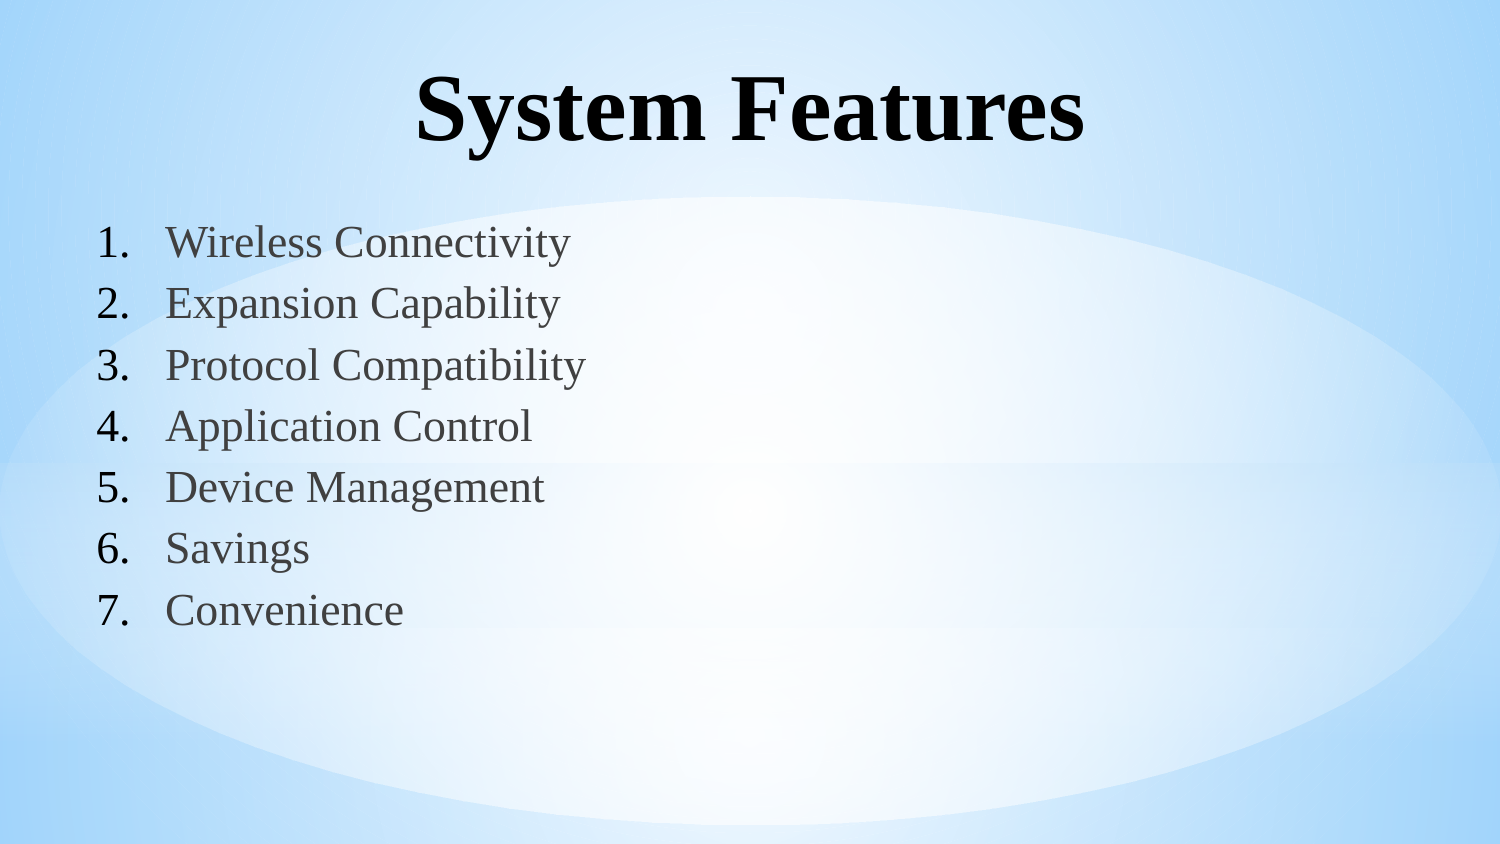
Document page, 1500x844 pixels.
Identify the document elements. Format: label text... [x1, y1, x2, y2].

title System Features [75, 33, 1425, 175]
list Wireless Connectivity Expansion Capability Protocol Compatibility Application Control Device Management Savings Convenience [75, 196, 1425, 808]
